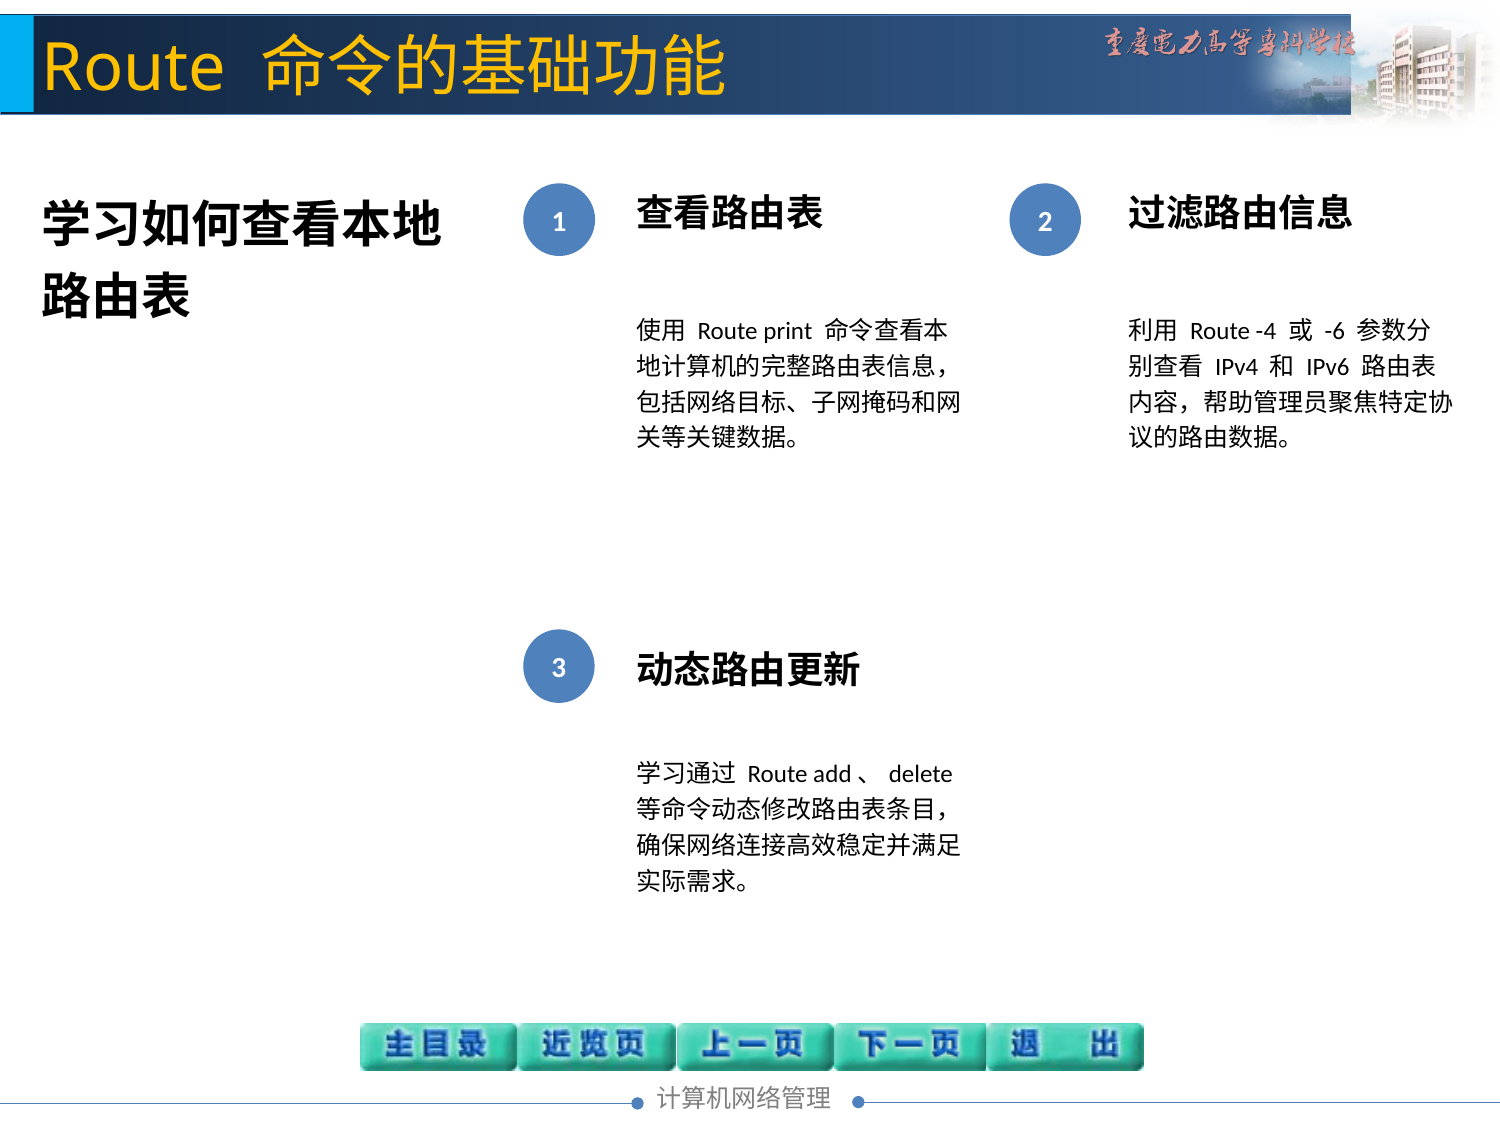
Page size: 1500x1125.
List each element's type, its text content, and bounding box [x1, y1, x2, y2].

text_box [27, 172, 1469, 1046]
picture [1084, 15, 1374, 25]
text_box Route 命令的基础功能 [27, 25, 1500, 173]
picture [360, 1046, 676, 1071]
picture [677, 1046, 1144, 1071]
